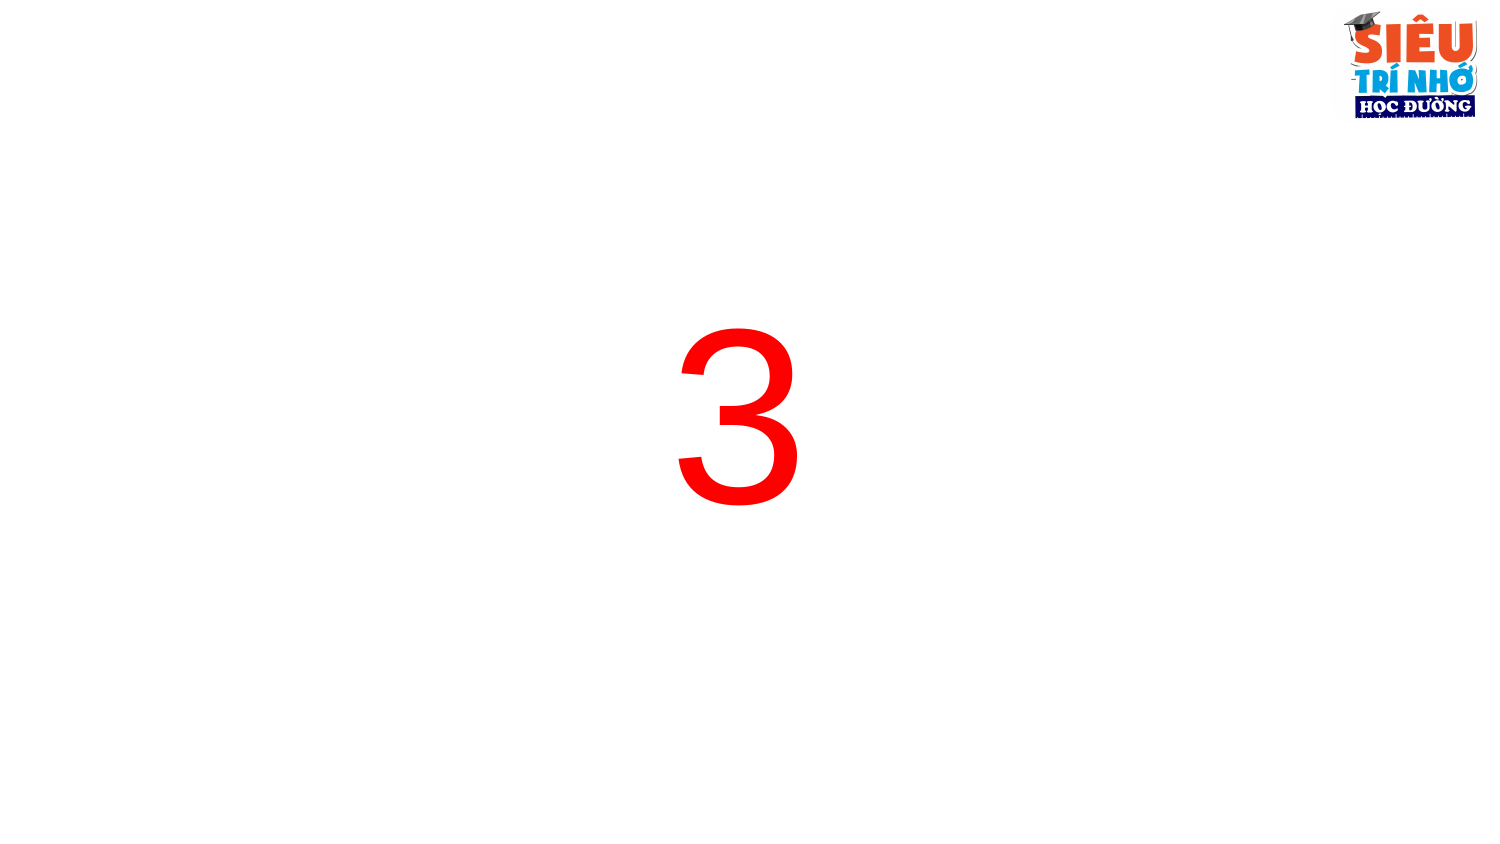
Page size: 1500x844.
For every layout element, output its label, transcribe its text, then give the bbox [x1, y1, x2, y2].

text_box 3 [654, 312, 846, 495]
picture [1331, 7, 1490, 123]
